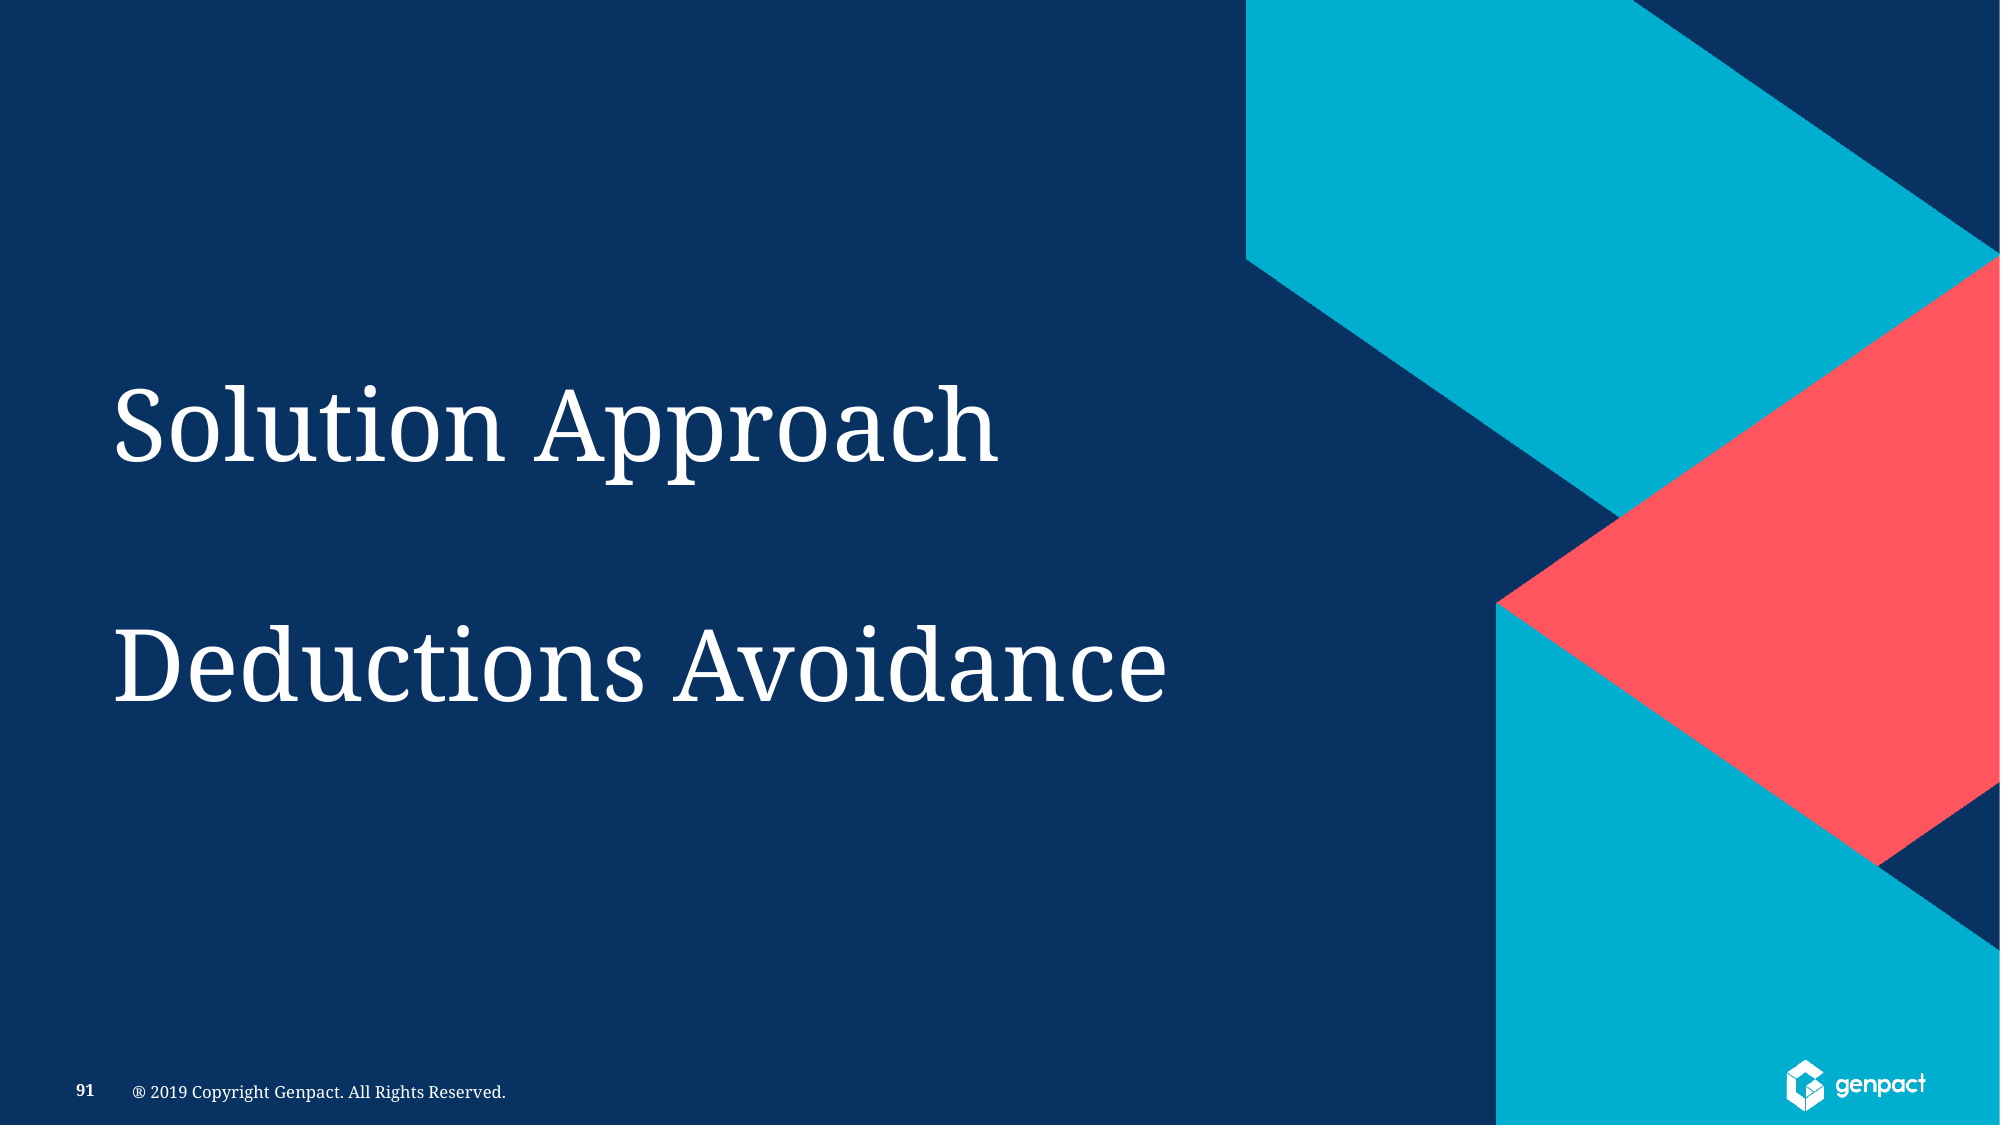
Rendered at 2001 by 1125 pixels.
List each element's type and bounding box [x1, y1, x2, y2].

list [112, 353, 1753, 617]
picture [0, 0, 2000, 1125]
